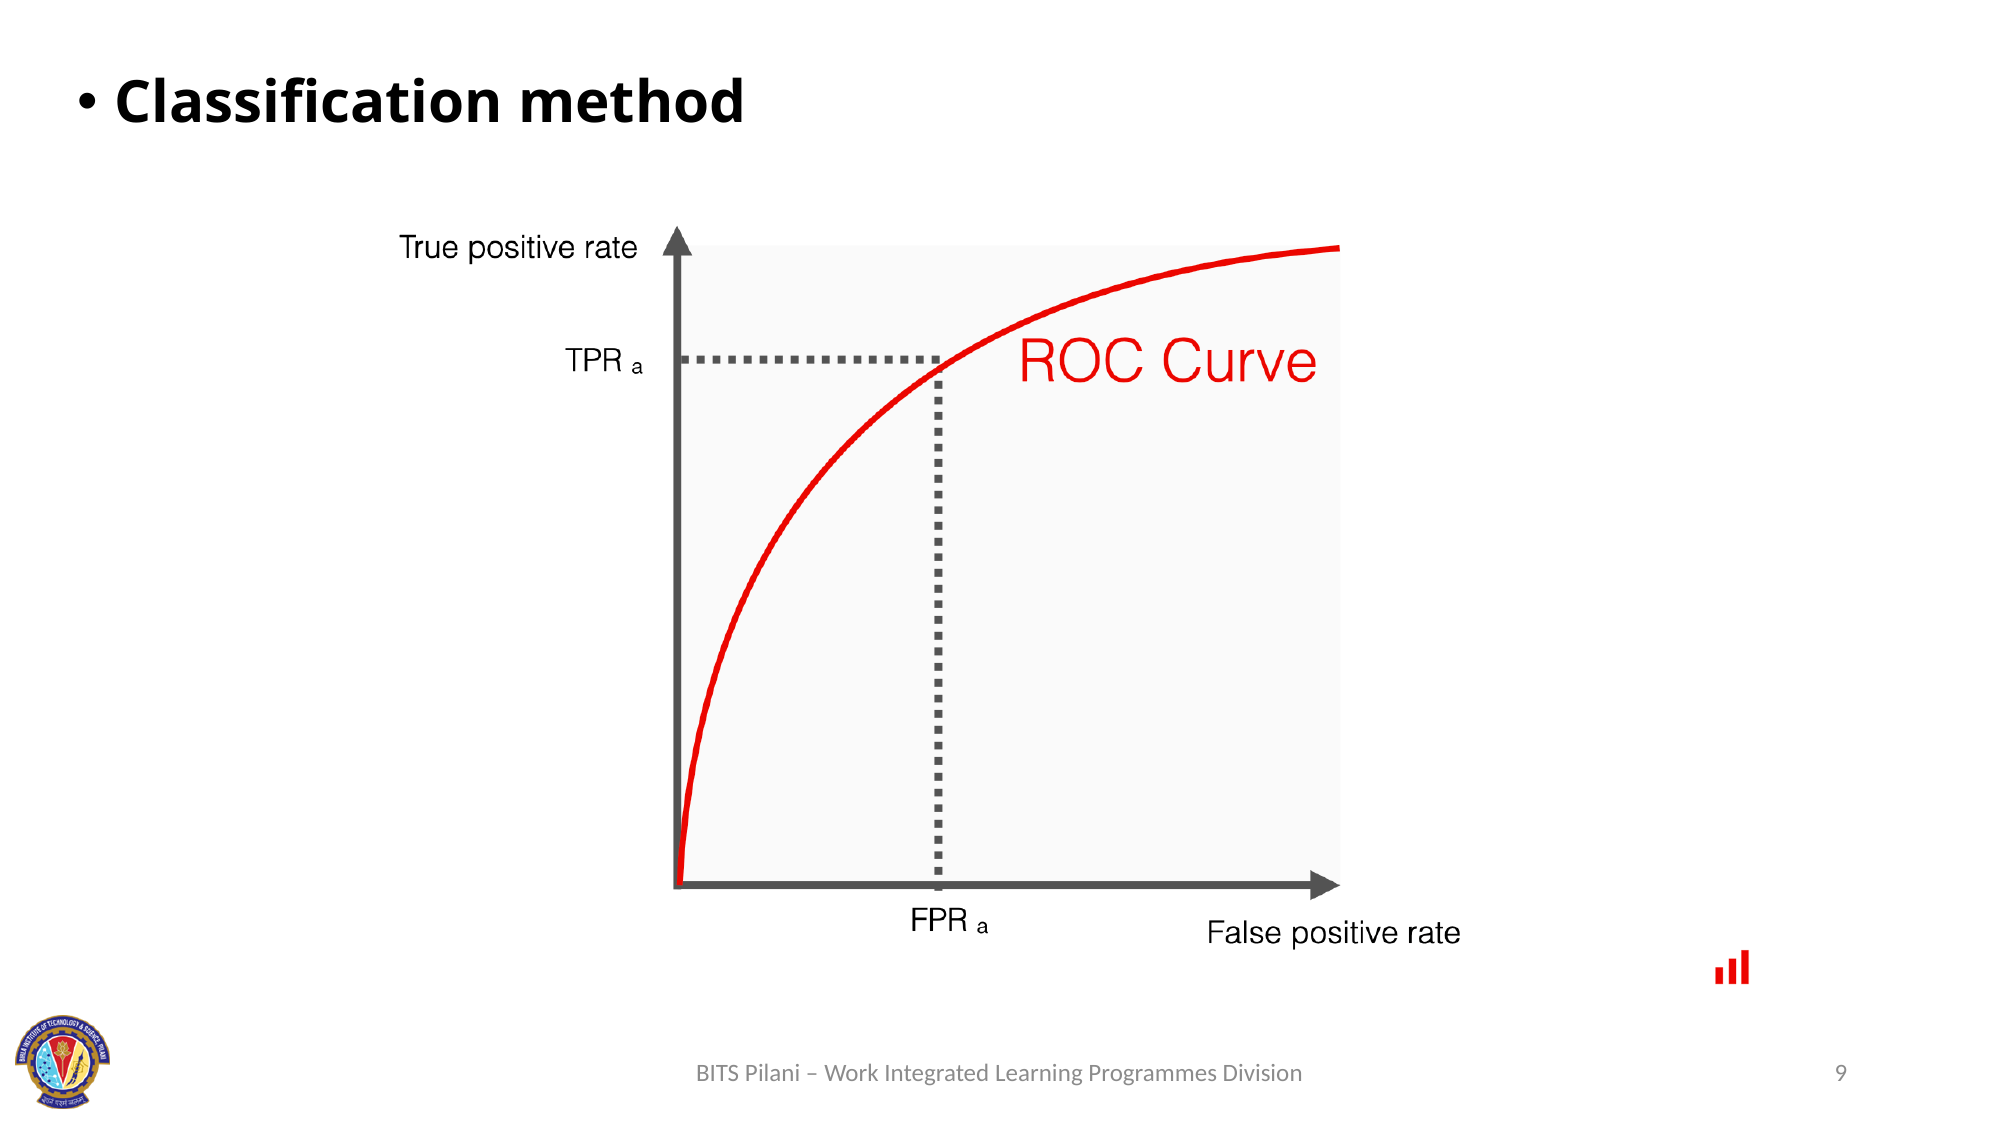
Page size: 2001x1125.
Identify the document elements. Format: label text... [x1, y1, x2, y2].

picture [15, 1015, 110, 1109]
text_box Classification method [62, 64, 1977, 162]
picture [249, 139, 1751, 986]
text_box [37, 39, 1952, 137]
